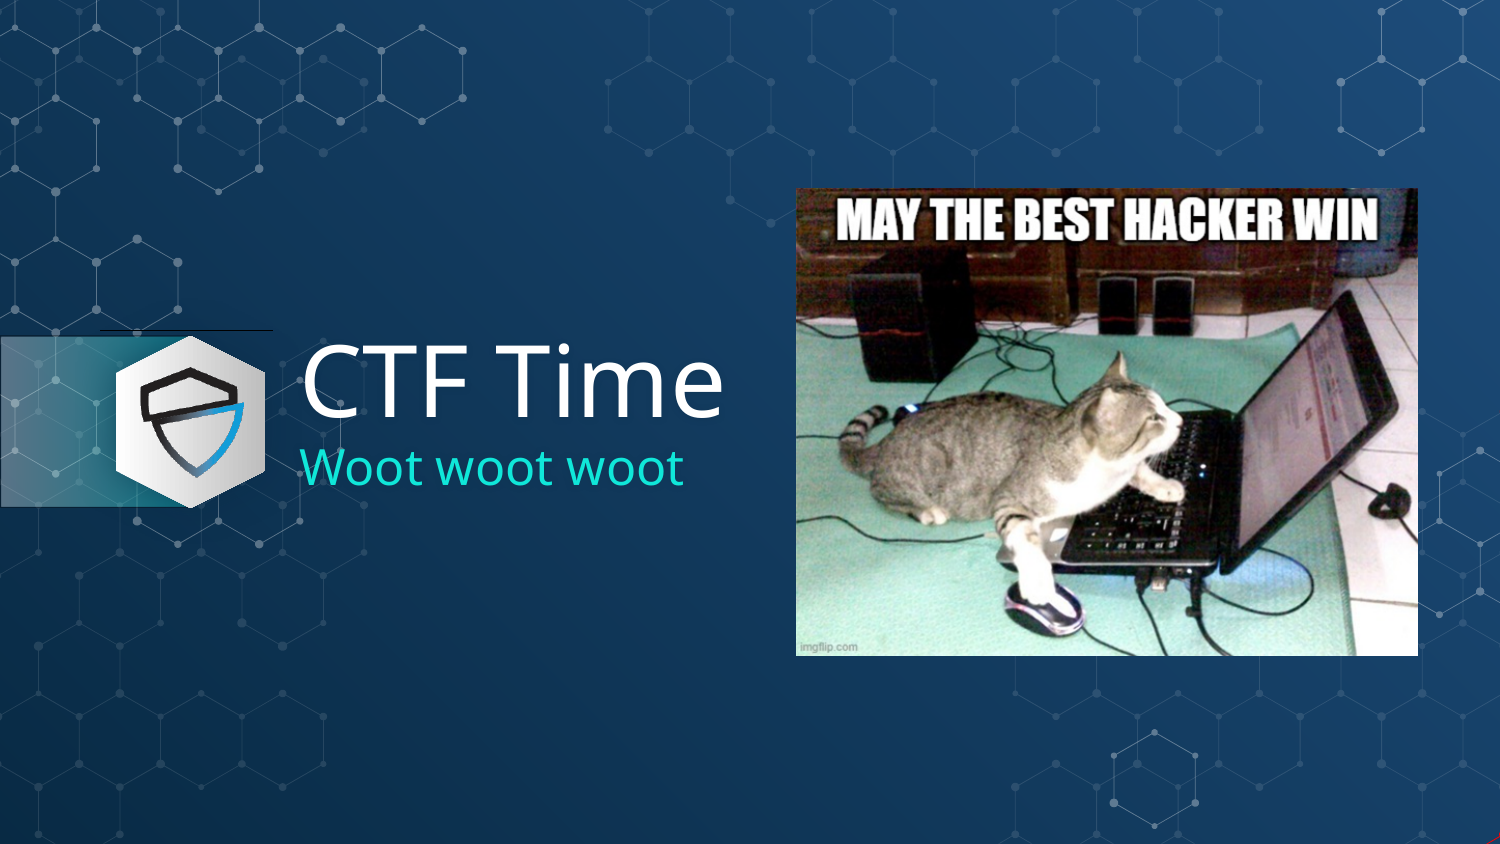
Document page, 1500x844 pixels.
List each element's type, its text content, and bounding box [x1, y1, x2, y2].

subtitle Woot woot woot [299, 435, 790, 499]
picture [795, 188, 1418, 656]
title CTF Time [299, 338, 790, 433]
picture [100, 330, 273, 514]
